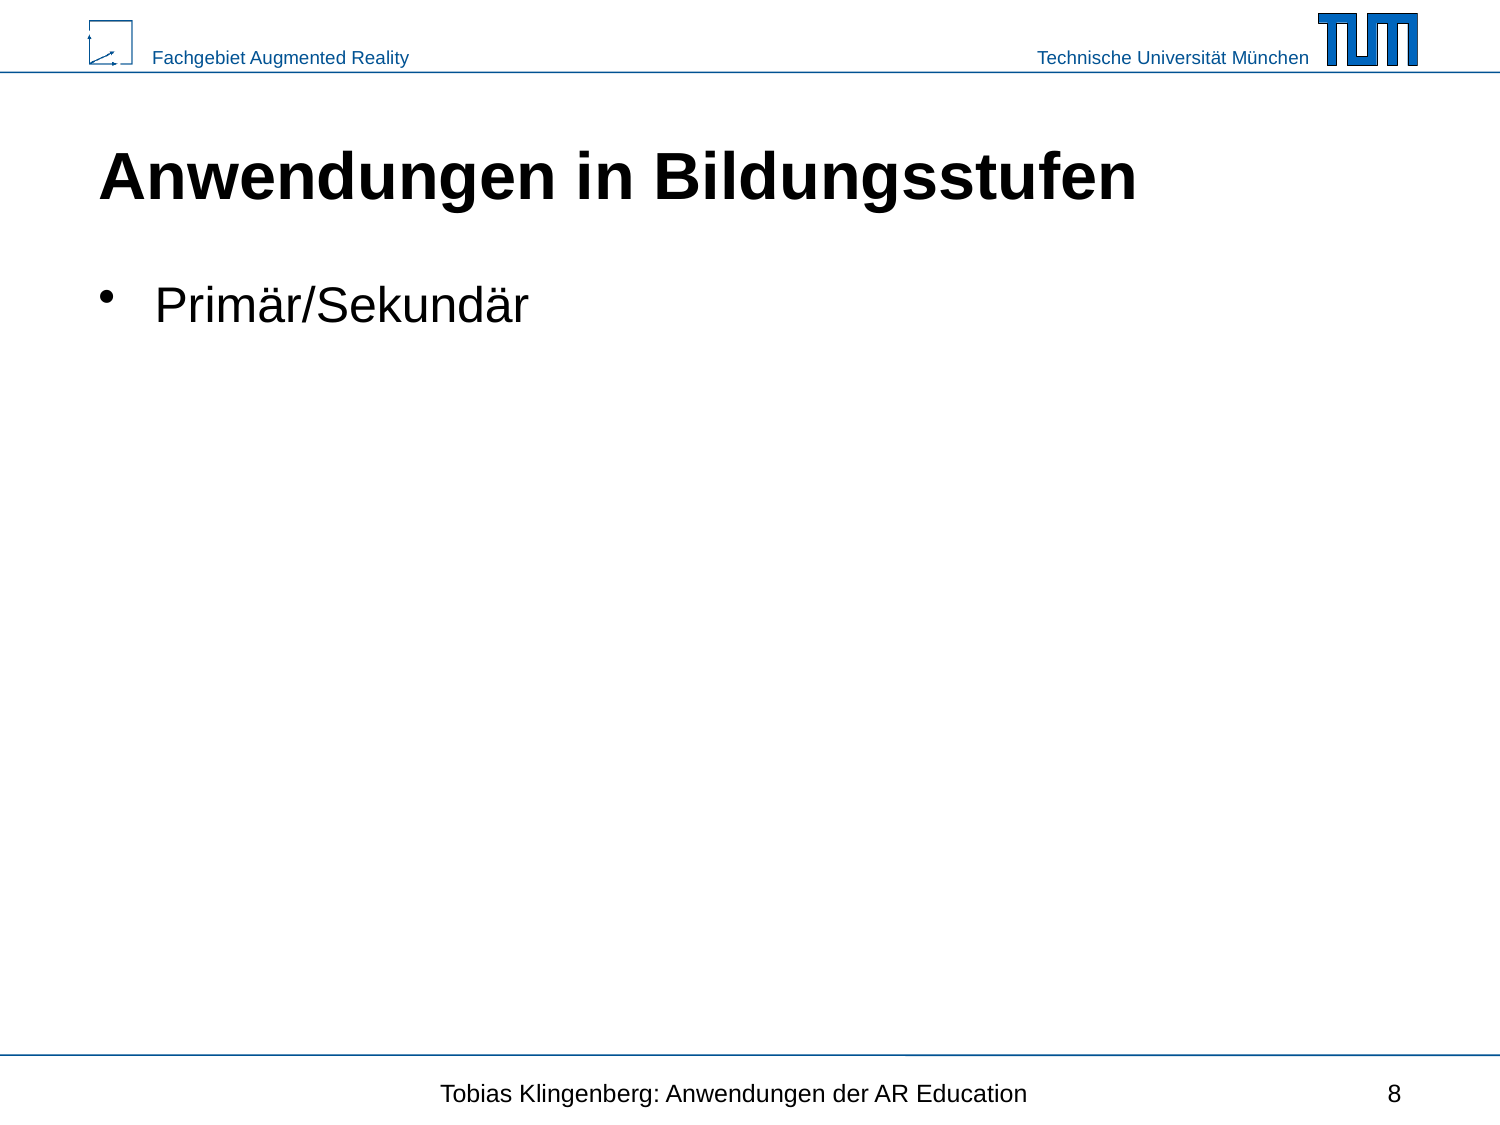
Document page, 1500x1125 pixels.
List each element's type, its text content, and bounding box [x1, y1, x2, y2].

list Primär/Sekundär [83, 264, 1417, 1013]
picture [83, 14, 136, 68]
title Anwendungen in Bildungsstufen [83, 120, 1417, 221]
footer Tobias Klingenberg: Anwendungen der AR Education [424, 1067, 1103, 1118]
slide_number 8 [1103, 1067, 1417, 1118]
